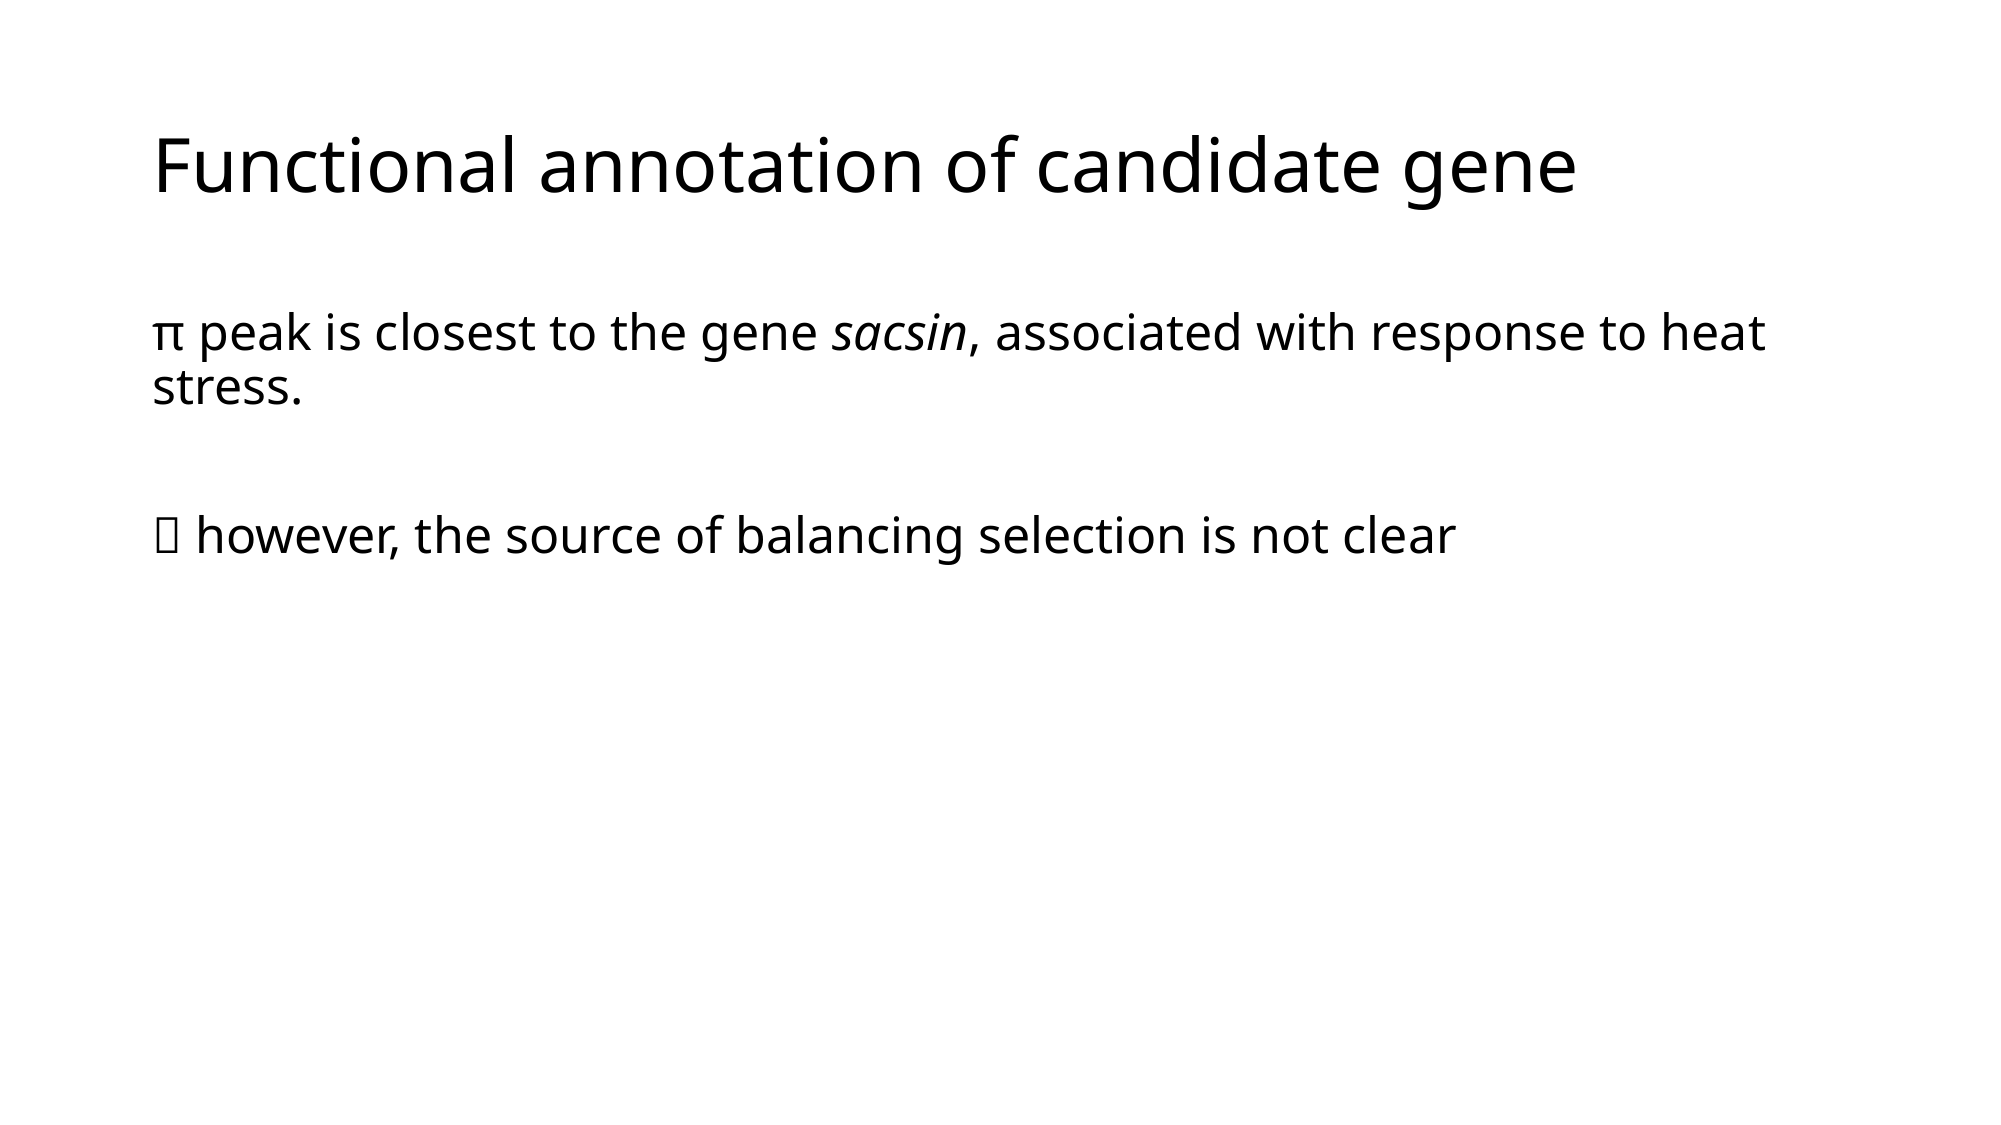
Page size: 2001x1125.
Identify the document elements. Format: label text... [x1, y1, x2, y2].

title Functional annotation of candidate gene [137, 59, 1863, 278]
list π peak is closest to the gene sacsin, associated with response to heat stress.  however, the source of balancing selection is not clear [137, 299, 1863, 864]
